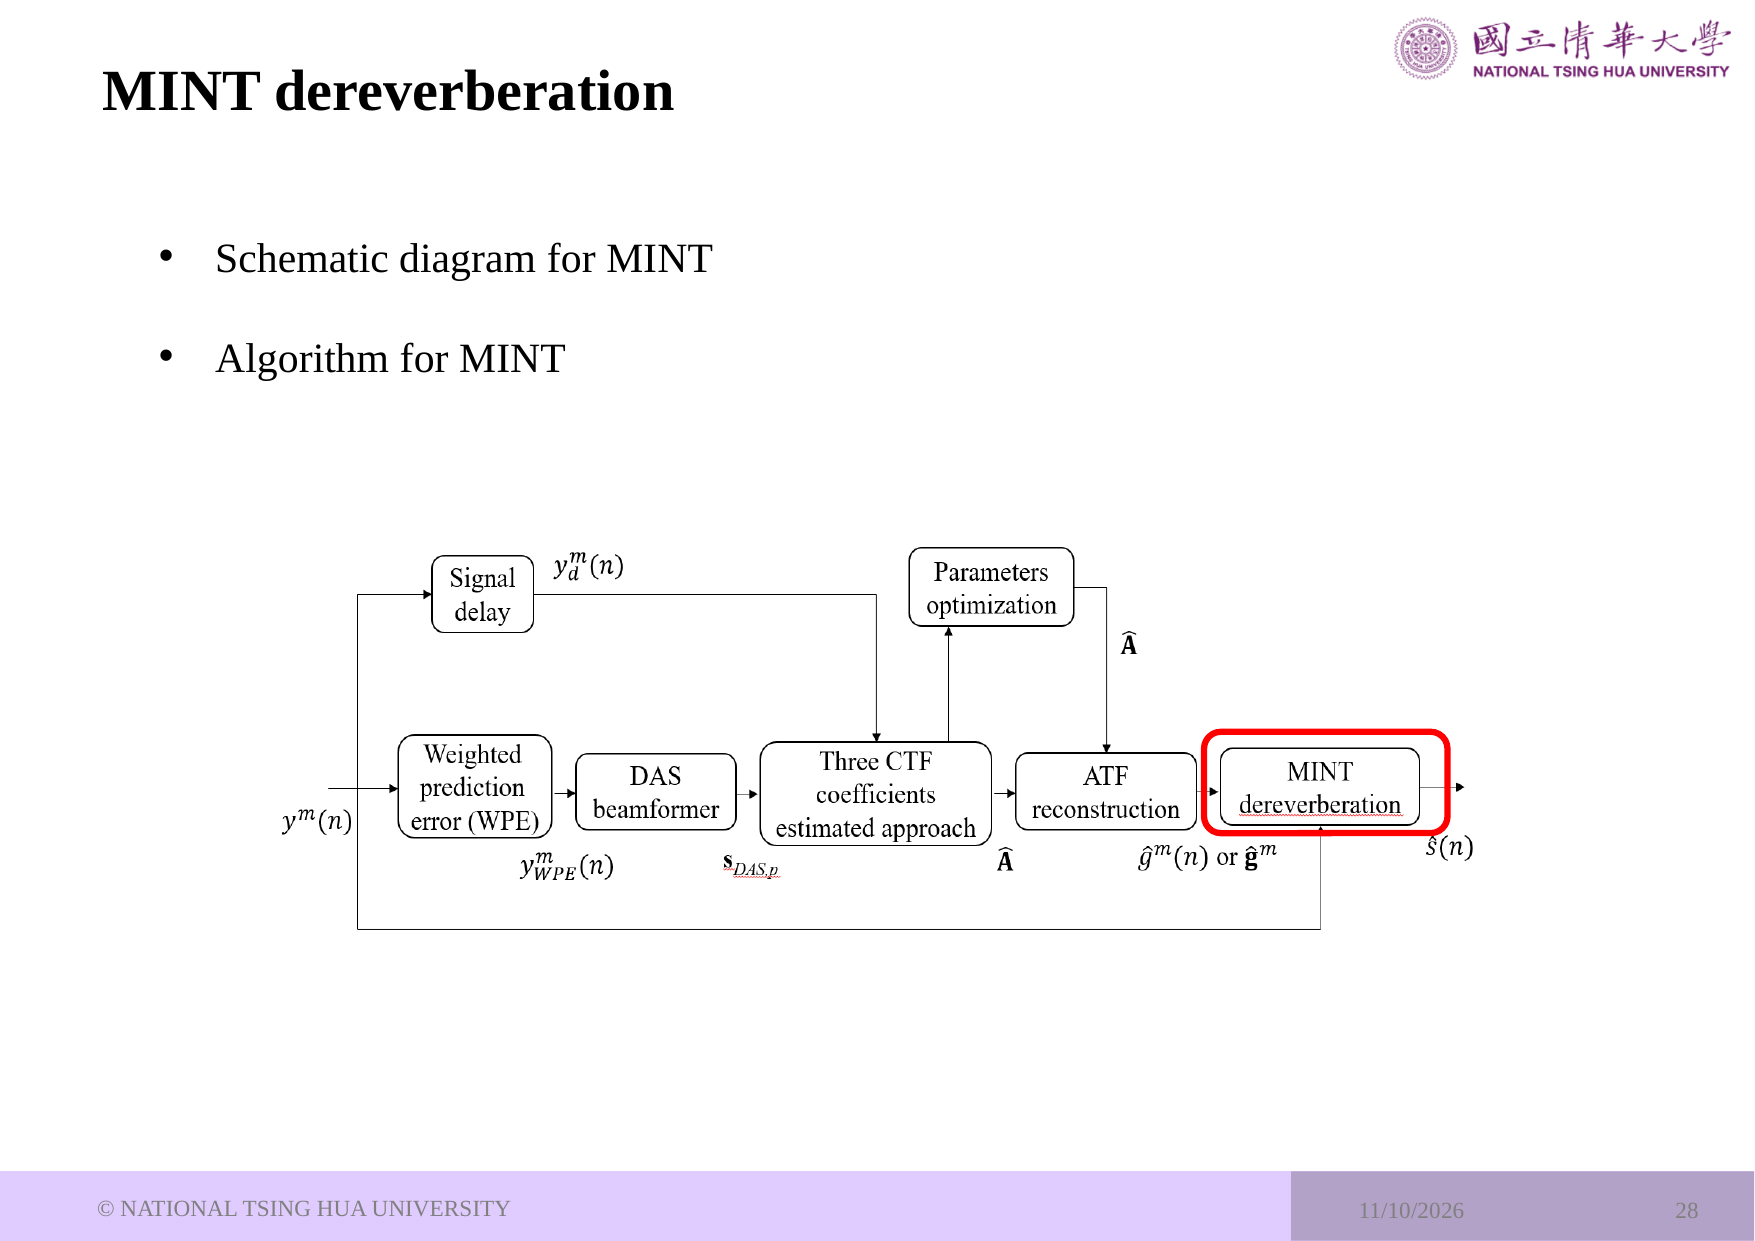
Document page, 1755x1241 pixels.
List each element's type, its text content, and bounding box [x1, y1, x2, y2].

picture [0, 1171, 1291, 1241]
footer © NATIONAL TSING HUA UNIVERSITY [82, 1177, 562, 1236]
picture [1388, 2, 1755, 95]
text_box Schematic diagram for MINT Algorithm for MINT [0, 172, 1551, 388]
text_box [279, 537, 1475, 943]
slide_number 28 [1577, 1180, 1714, 1239]
title MINT dereverberation [87, 35, 1257, 140]
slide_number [1343, 1180, 1551, 1239]
